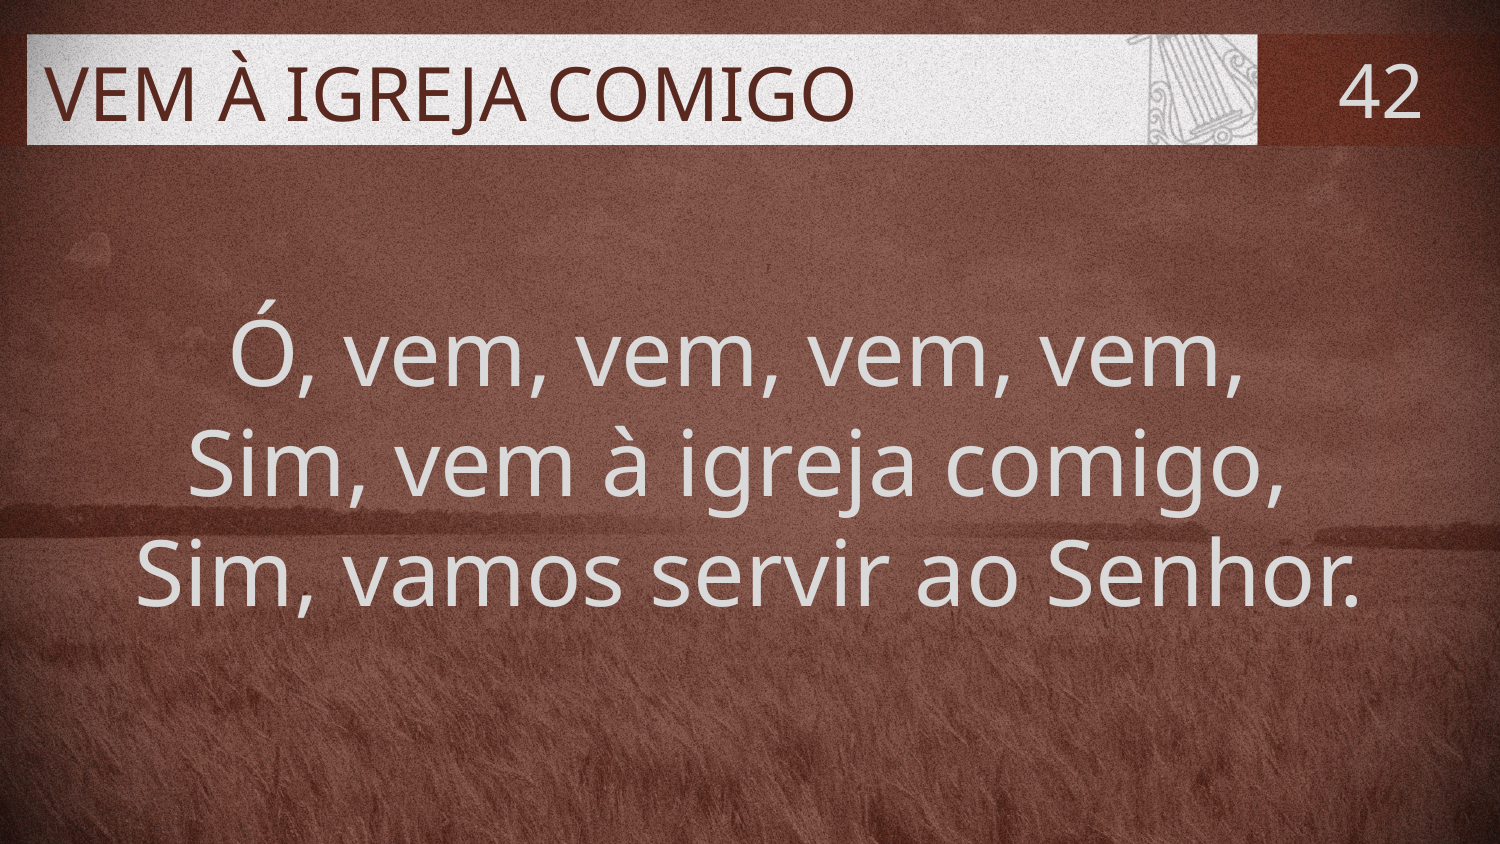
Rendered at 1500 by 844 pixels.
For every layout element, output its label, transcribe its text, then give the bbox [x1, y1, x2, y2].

title VEM À IGREJA COMIGO [29, 33, 1258, 151]
picture [0, 0, 1500, 185]
list Ó, vem, vem, vem, vem, Sim, vem à igreja comigo, Sim, vamos servir ao Senhor. [0, 185, 1500, 844]
list 42 [1281, 36, 1483, 143]
